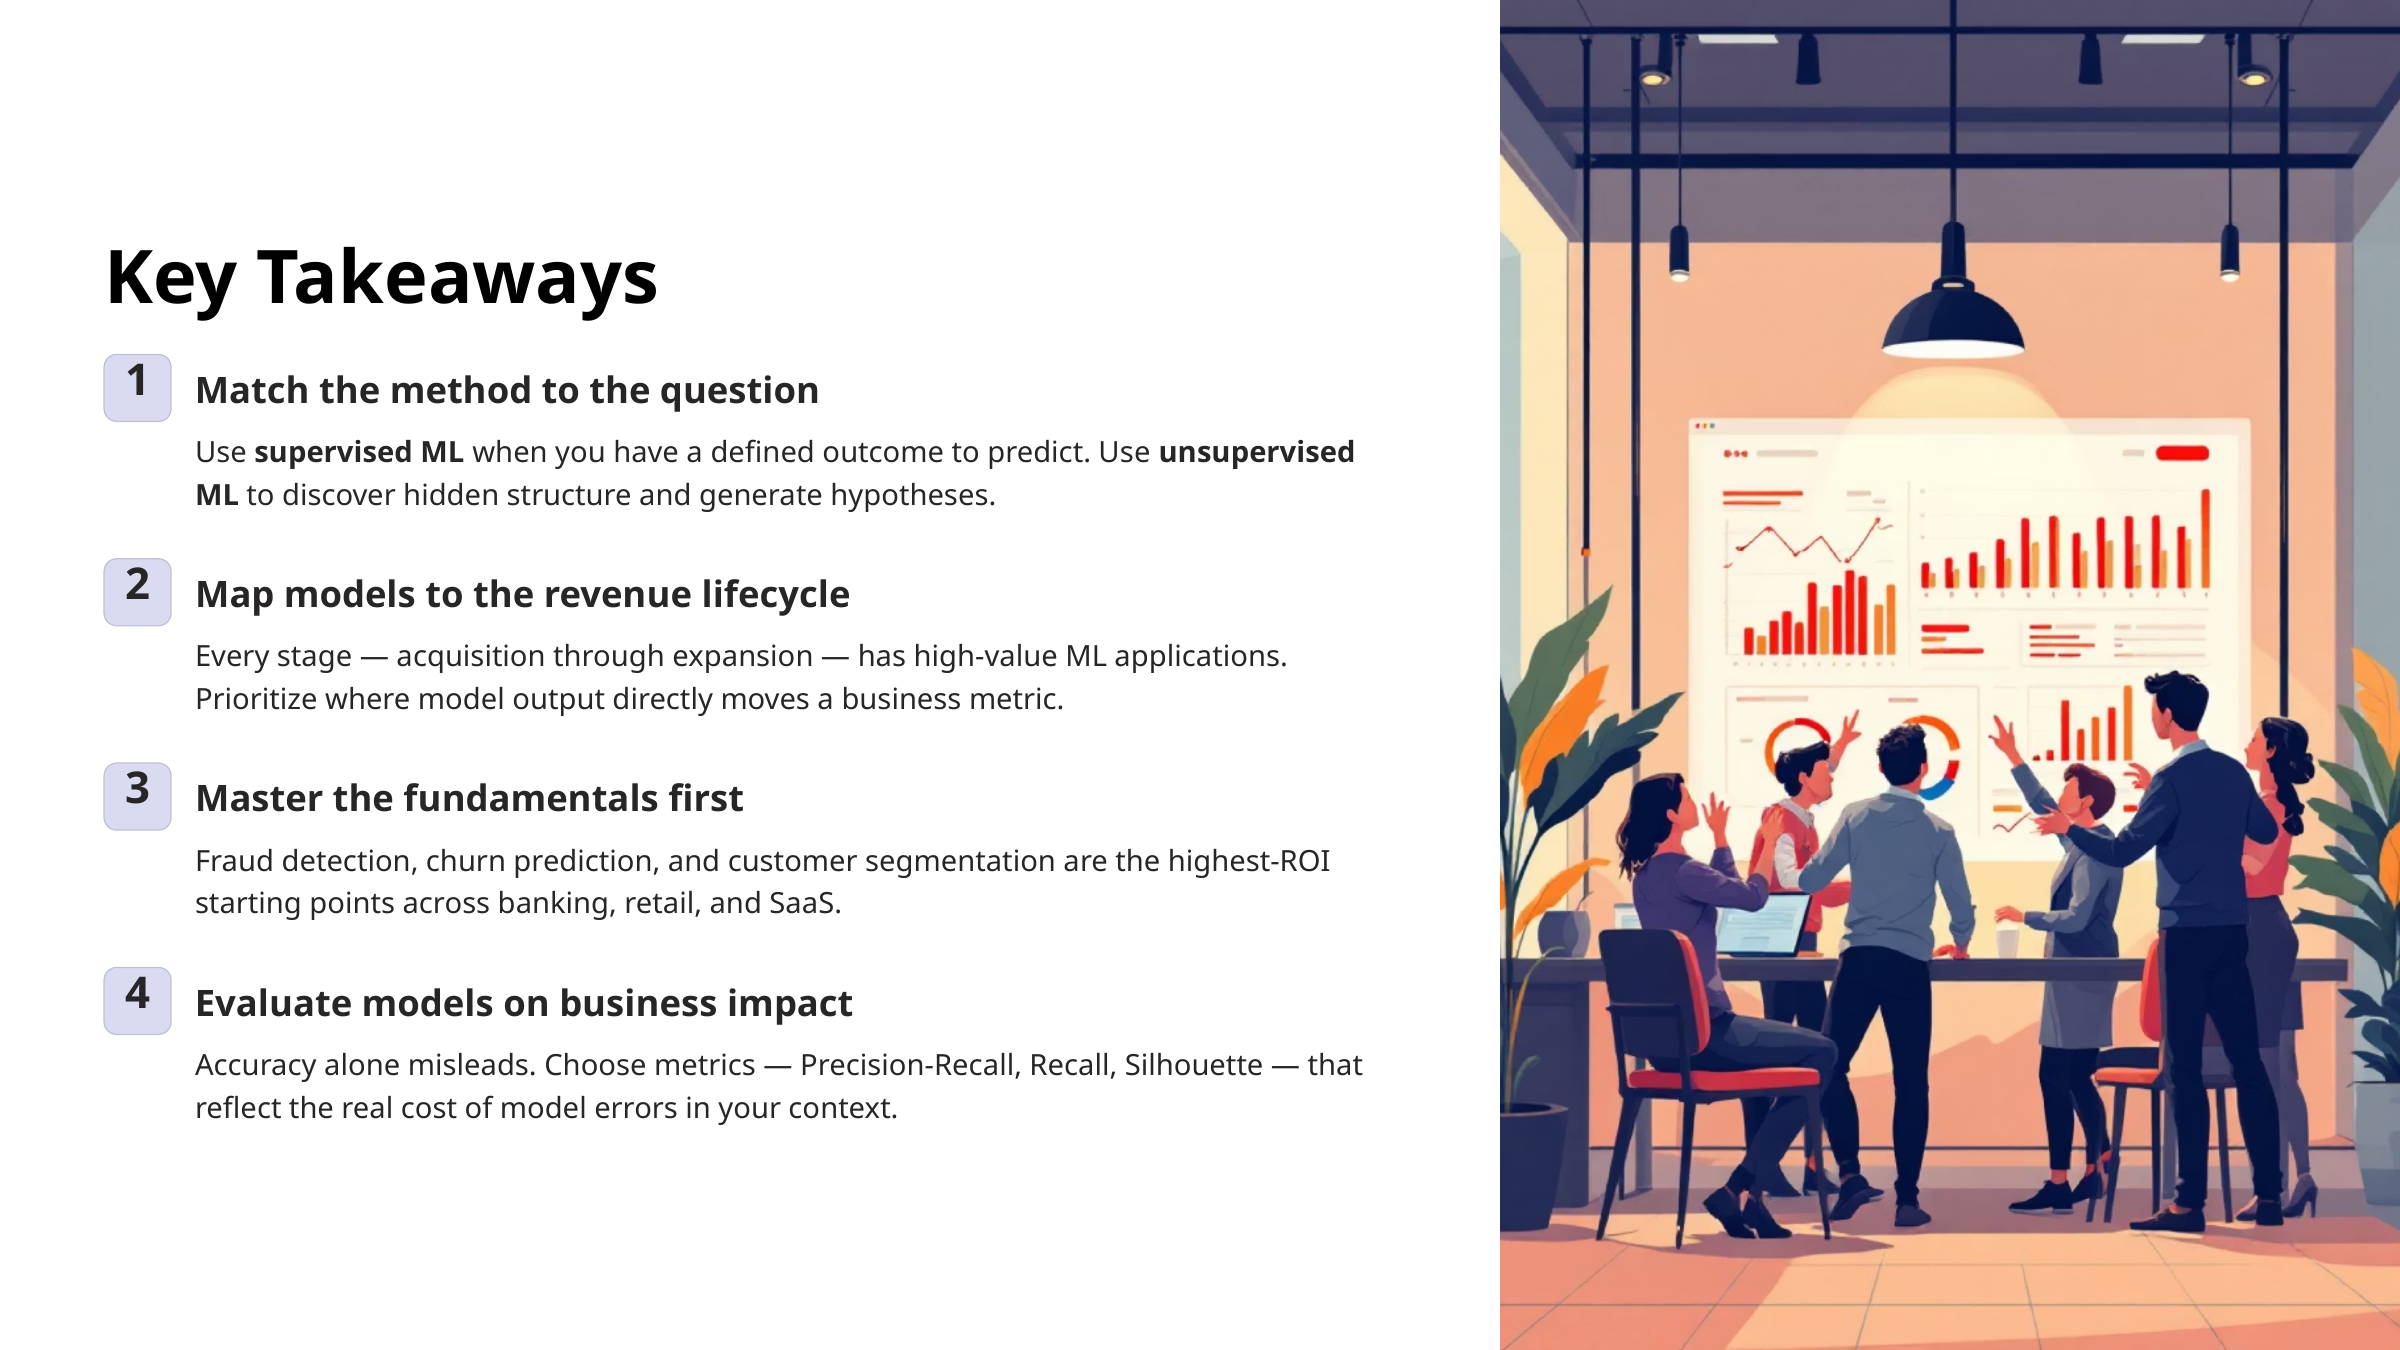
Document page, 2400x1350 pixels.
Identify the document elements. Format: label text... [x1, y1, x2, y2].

text_box 1 [115, 360, 160, 416]
text_box [104, 354, 172, 422]
text_box Key Takeaways [104, 225, 849, 319]
text_box [104, 967, 172, 1035]
text_box Map models to the revenue lifecycle [194, 569, 849, 616]
text_box Use supervised ML when you have a defined outcome to predict. Use unsupervised ML to discover hidden structure and generate hypotheses. [194, 425, 1396, 512]
text_box Accuracy alone misleads. Choose metrics — Precision-Recall, Recall, Silhouette — that reflect the real cost of model errors in your context. [194, 1038, 1396, 1125]
text_box Master the fundamentals first [194, 773, 735, 820]
text_box Fraud detection, churn prediction, and customer segmentation are the highest-ROI starting points across banking, retail, and SaaS. [194, 834, 1396, 920]
text_box [104, 763, 172, 831]
text_box 3 [115, 768, 160, 825]
text_box 2 [115, 564, 160, 621]
text_box 4 [115, 973, 160, 1029]
text_box Evaluate models on business impact [194, 977, 855, 1025]
text_box [104, 558, 172, 626]
text_box Match the method to the question [194, 364, 806, 412]
text_box Every stage — acquisition through expansion — has high-value ML applications. Prioritize where model output directly moves a business metric. [194, 629, 1396, 716]
picture [1499, 0, 2400, 1350]
